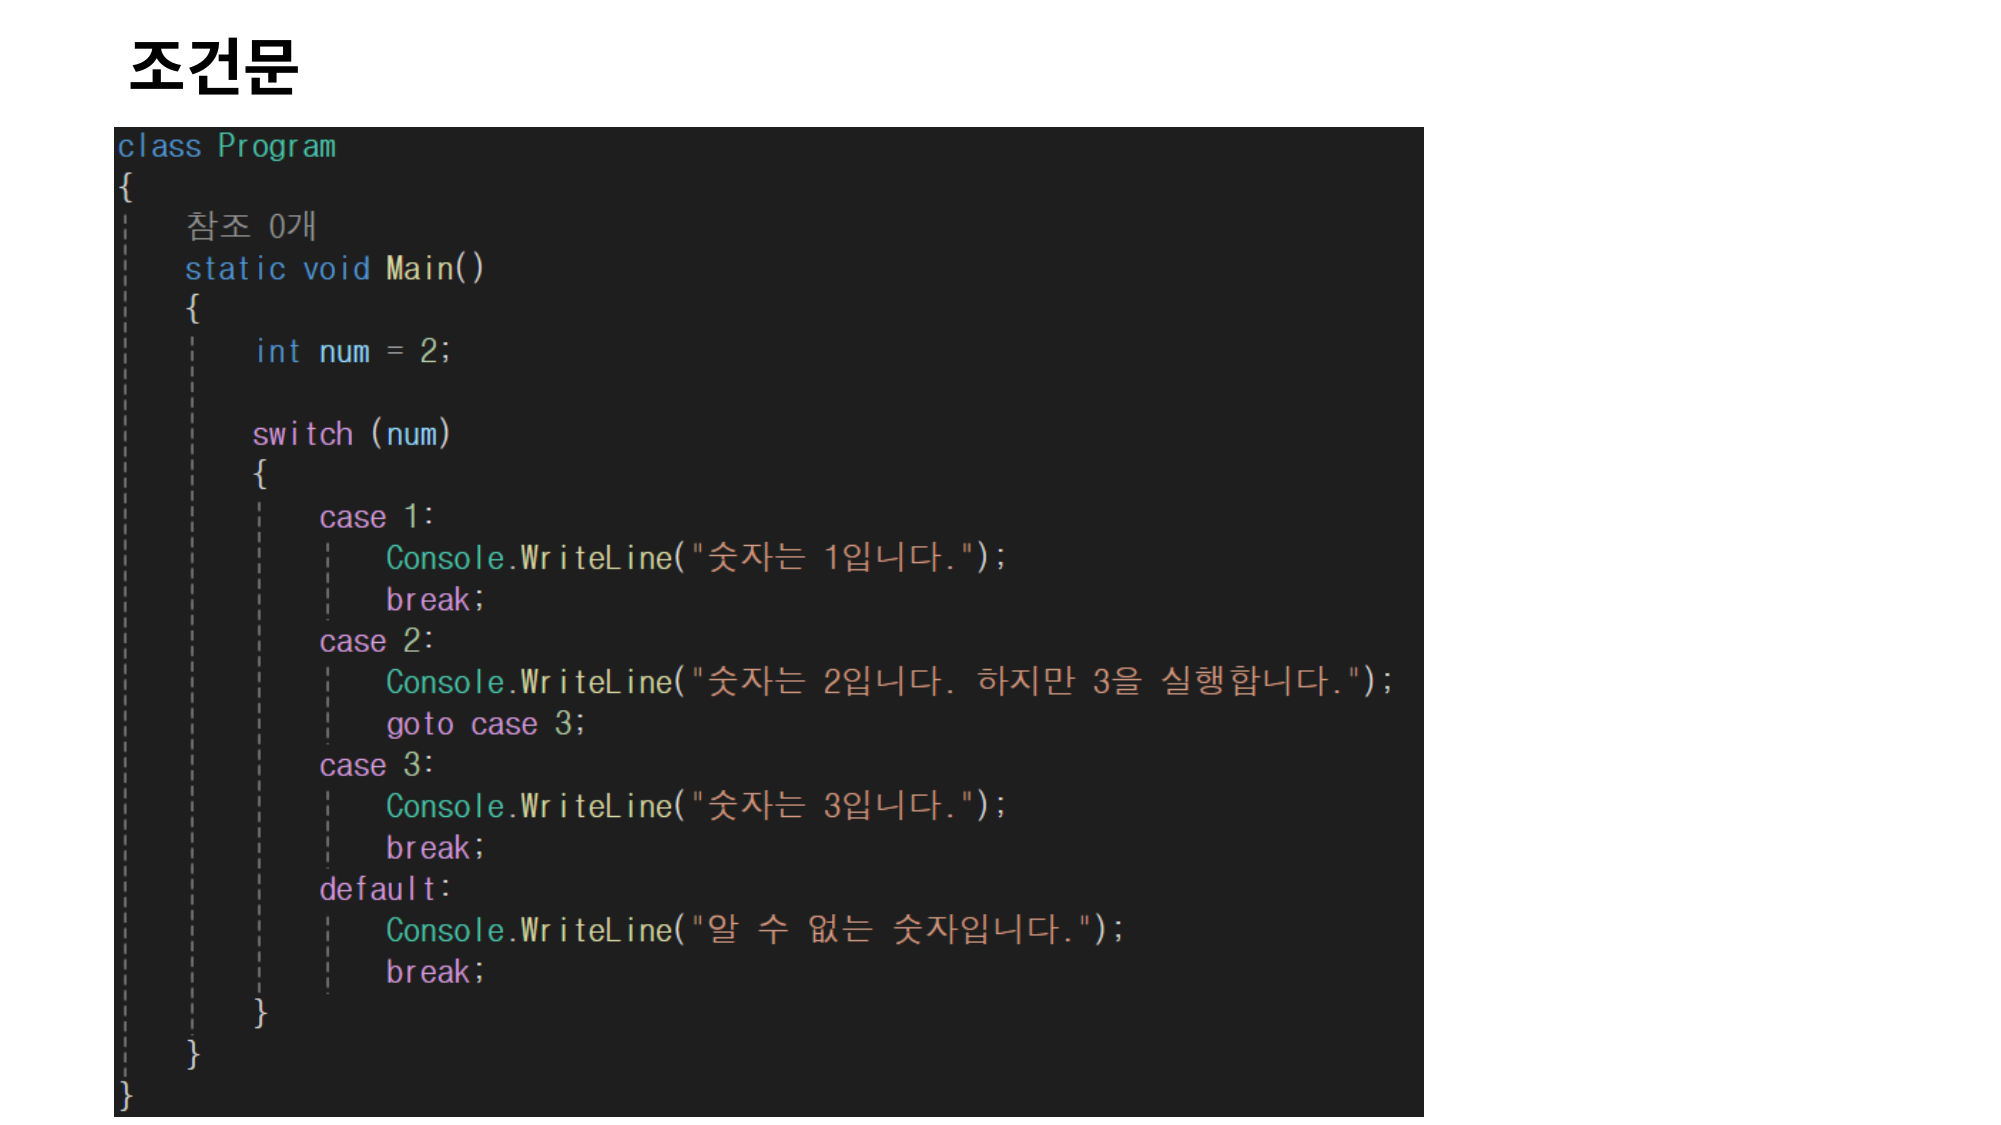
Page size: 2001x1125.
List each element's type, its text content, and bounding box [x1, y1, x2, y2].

text_box 조건문 [114, 20, 786, 111]
picture [113, 126, 1425, 1117]
